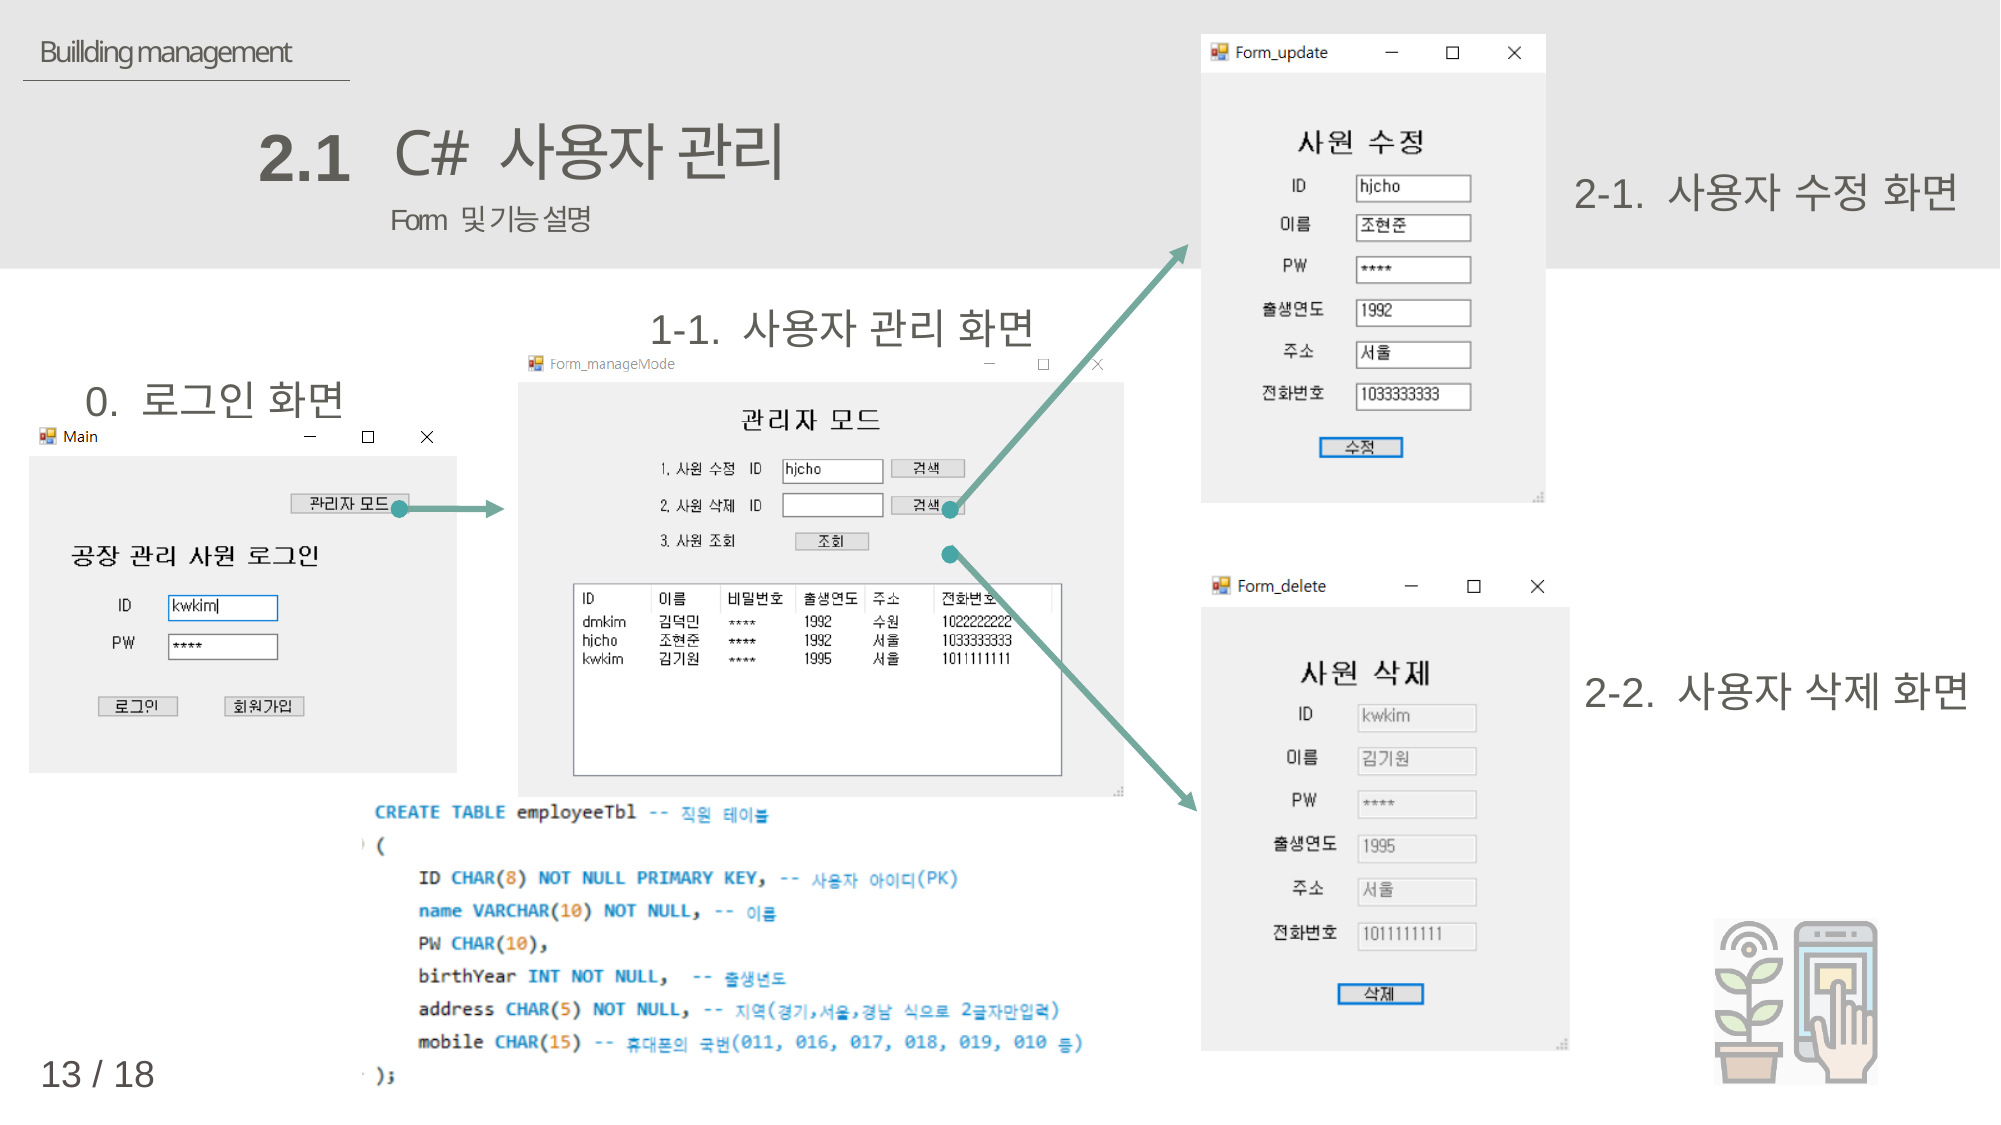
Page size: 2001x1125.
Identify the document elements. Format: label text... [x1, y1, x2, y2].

text_box 2-2. 사용자 삭제 화면 [1570, 633, 2000, 724]
text_box 2.1 [243, 106, 366, 202]
picture [1201, 34, 1546, 503]
picture [1201, 566, 1570, 1051]
text_box 2-1. 사용자 수정 화면 [1558, 134, 2000, 224]
text_box C# 사용자 관리 [379, 105, 804, 196]
text_box 0. 로그인 화면 [70, 342, 430, 418]
picture [517, 347, 1124, 797]
picture [362, 800, 1135, 1094]
text_box [0, 0, 2000, 270]
text_box Buillding management [24, 25, 309, 76]
text_box Form 및 기능 설명 [375, 193, 609, 244]
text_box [954, 244, 1189, 509]
picture [29, 418, 457, 773]
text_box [950, 546, 1198, 812]
text_box 1-1. 사용자 관리 화면 [550, 270, 954, 347]
